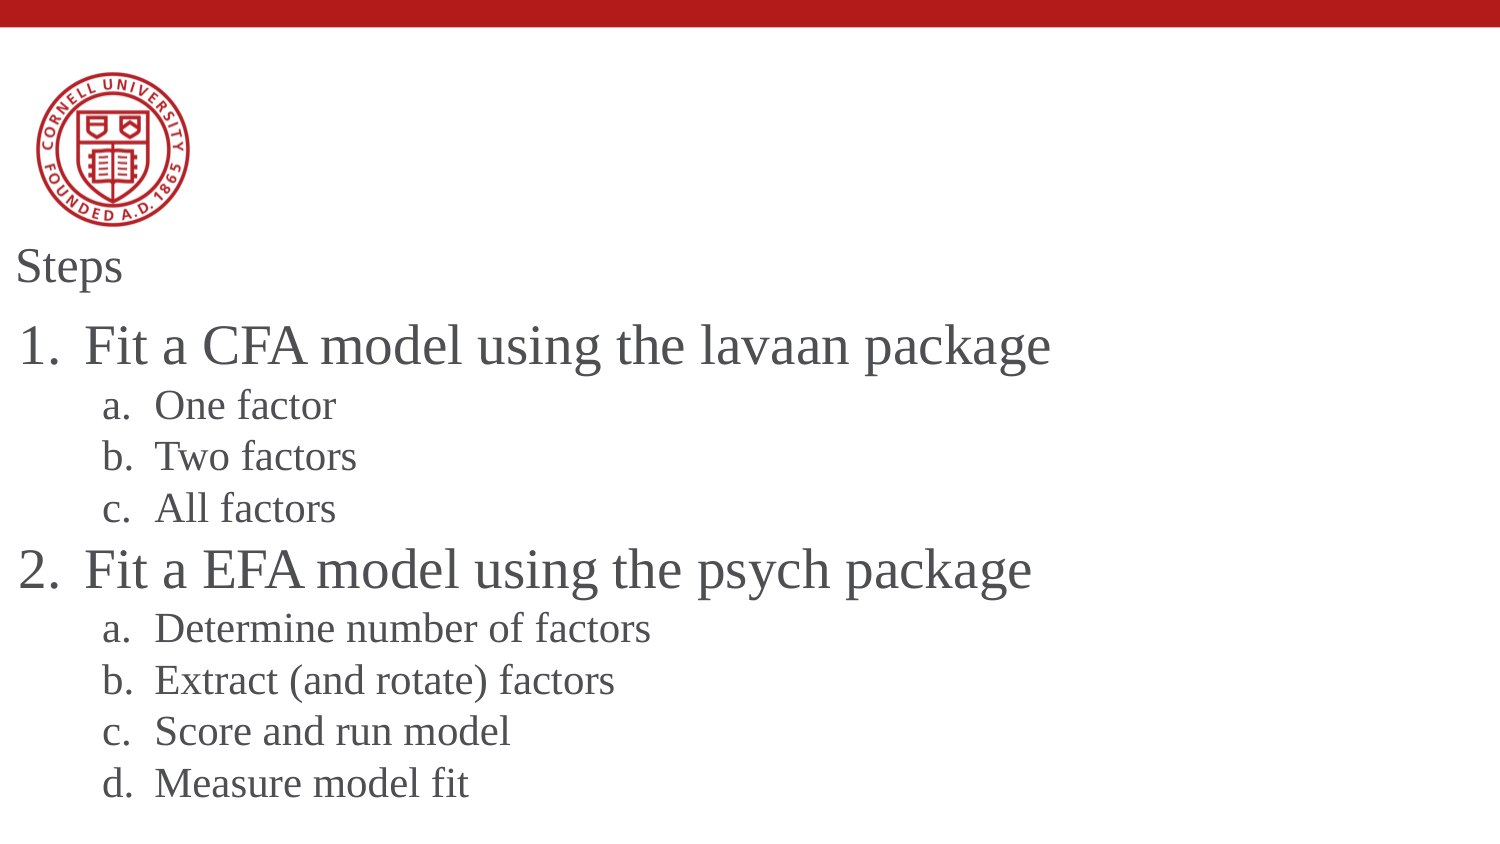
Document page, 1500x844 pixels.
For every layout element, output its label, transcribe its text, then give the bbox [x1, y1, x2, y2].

list Fit a CFA model using the lavaan package One factor Two factors All factors Fit a EFA model using the psych package Determine number of factors Extract (and rotate) factors Score and run model Measure model fit [0, 300, 1500, 816]
picture [29, 65, 213, 225]
title Steps [0, 225, 1500, 300]
